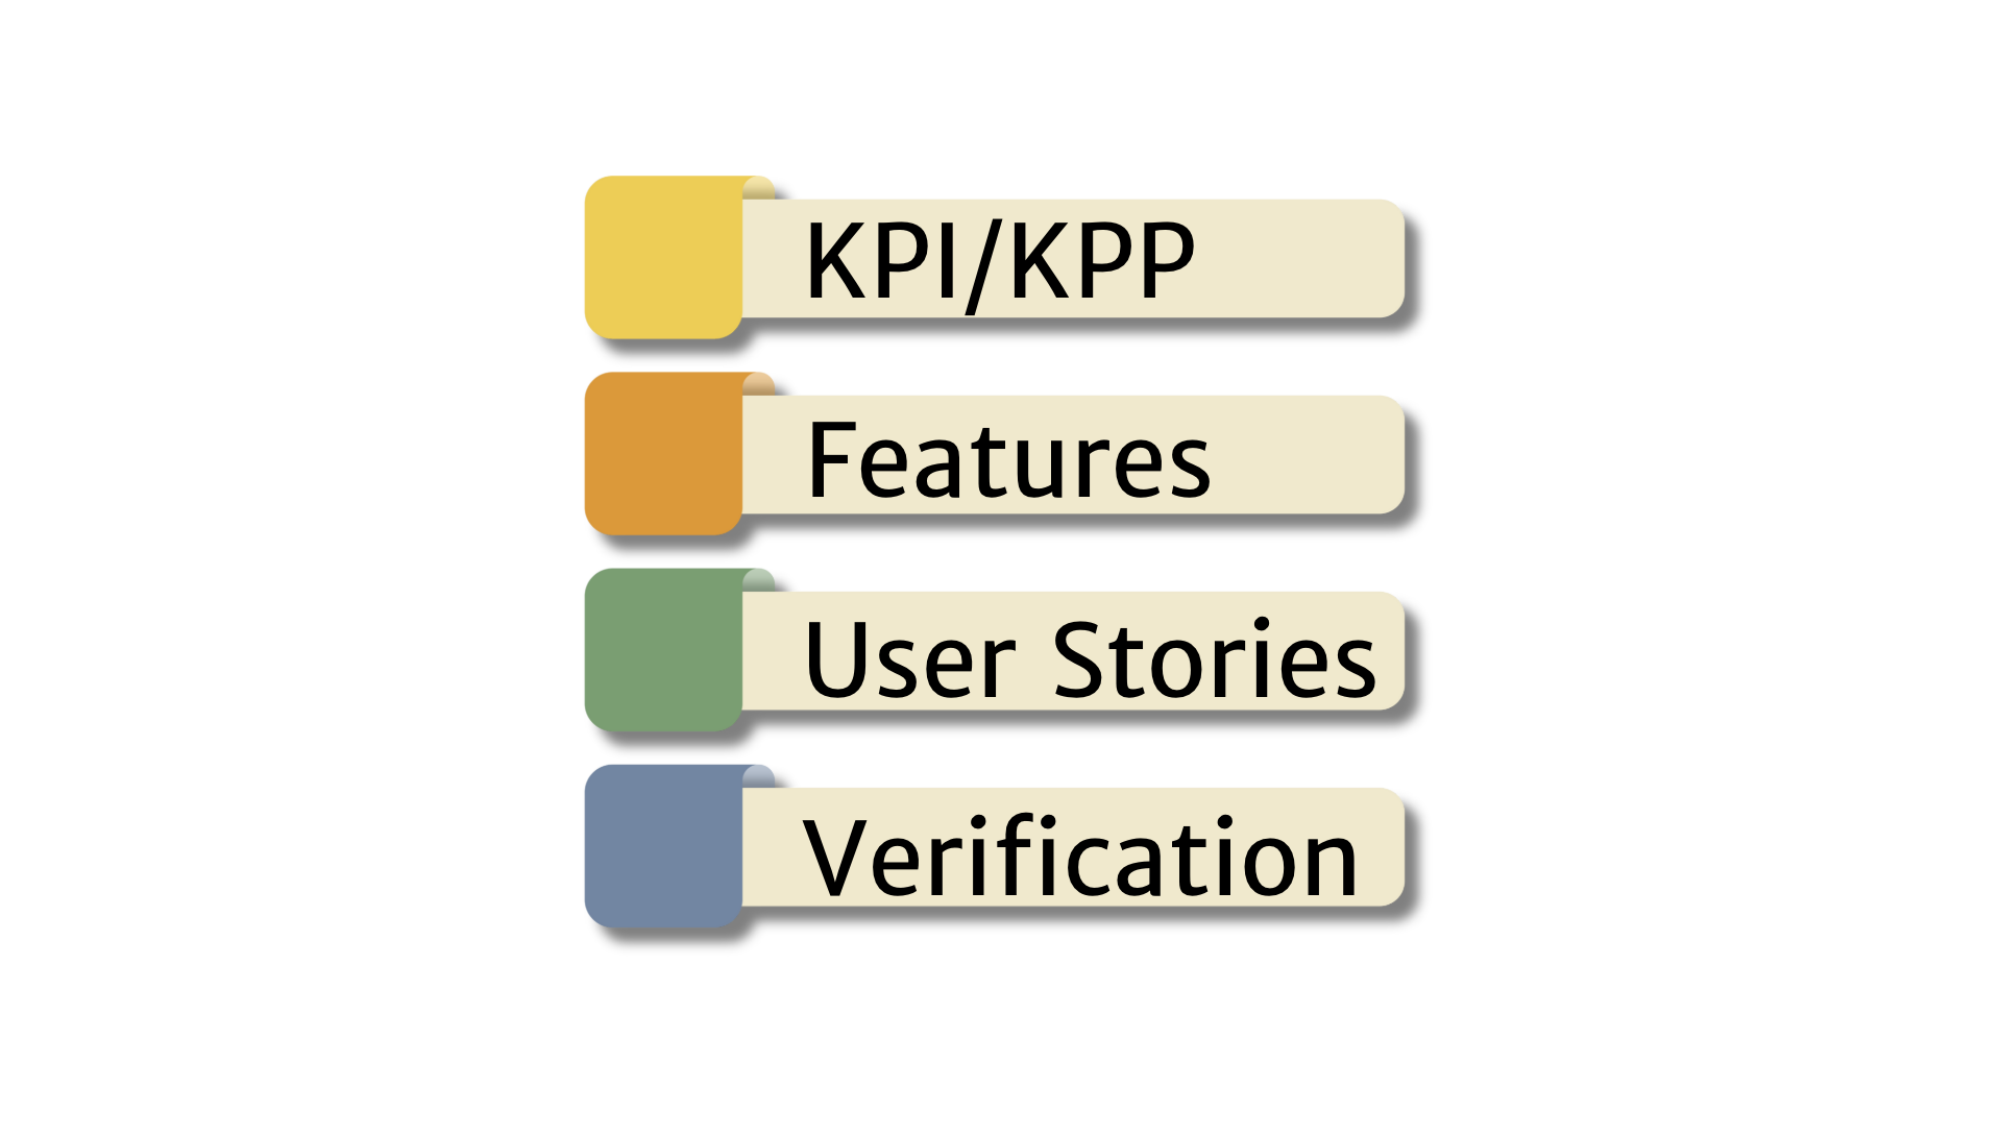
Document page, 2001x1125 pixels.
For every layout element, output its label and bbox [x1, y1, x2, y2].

picture [560, 160, 1439, 964]
